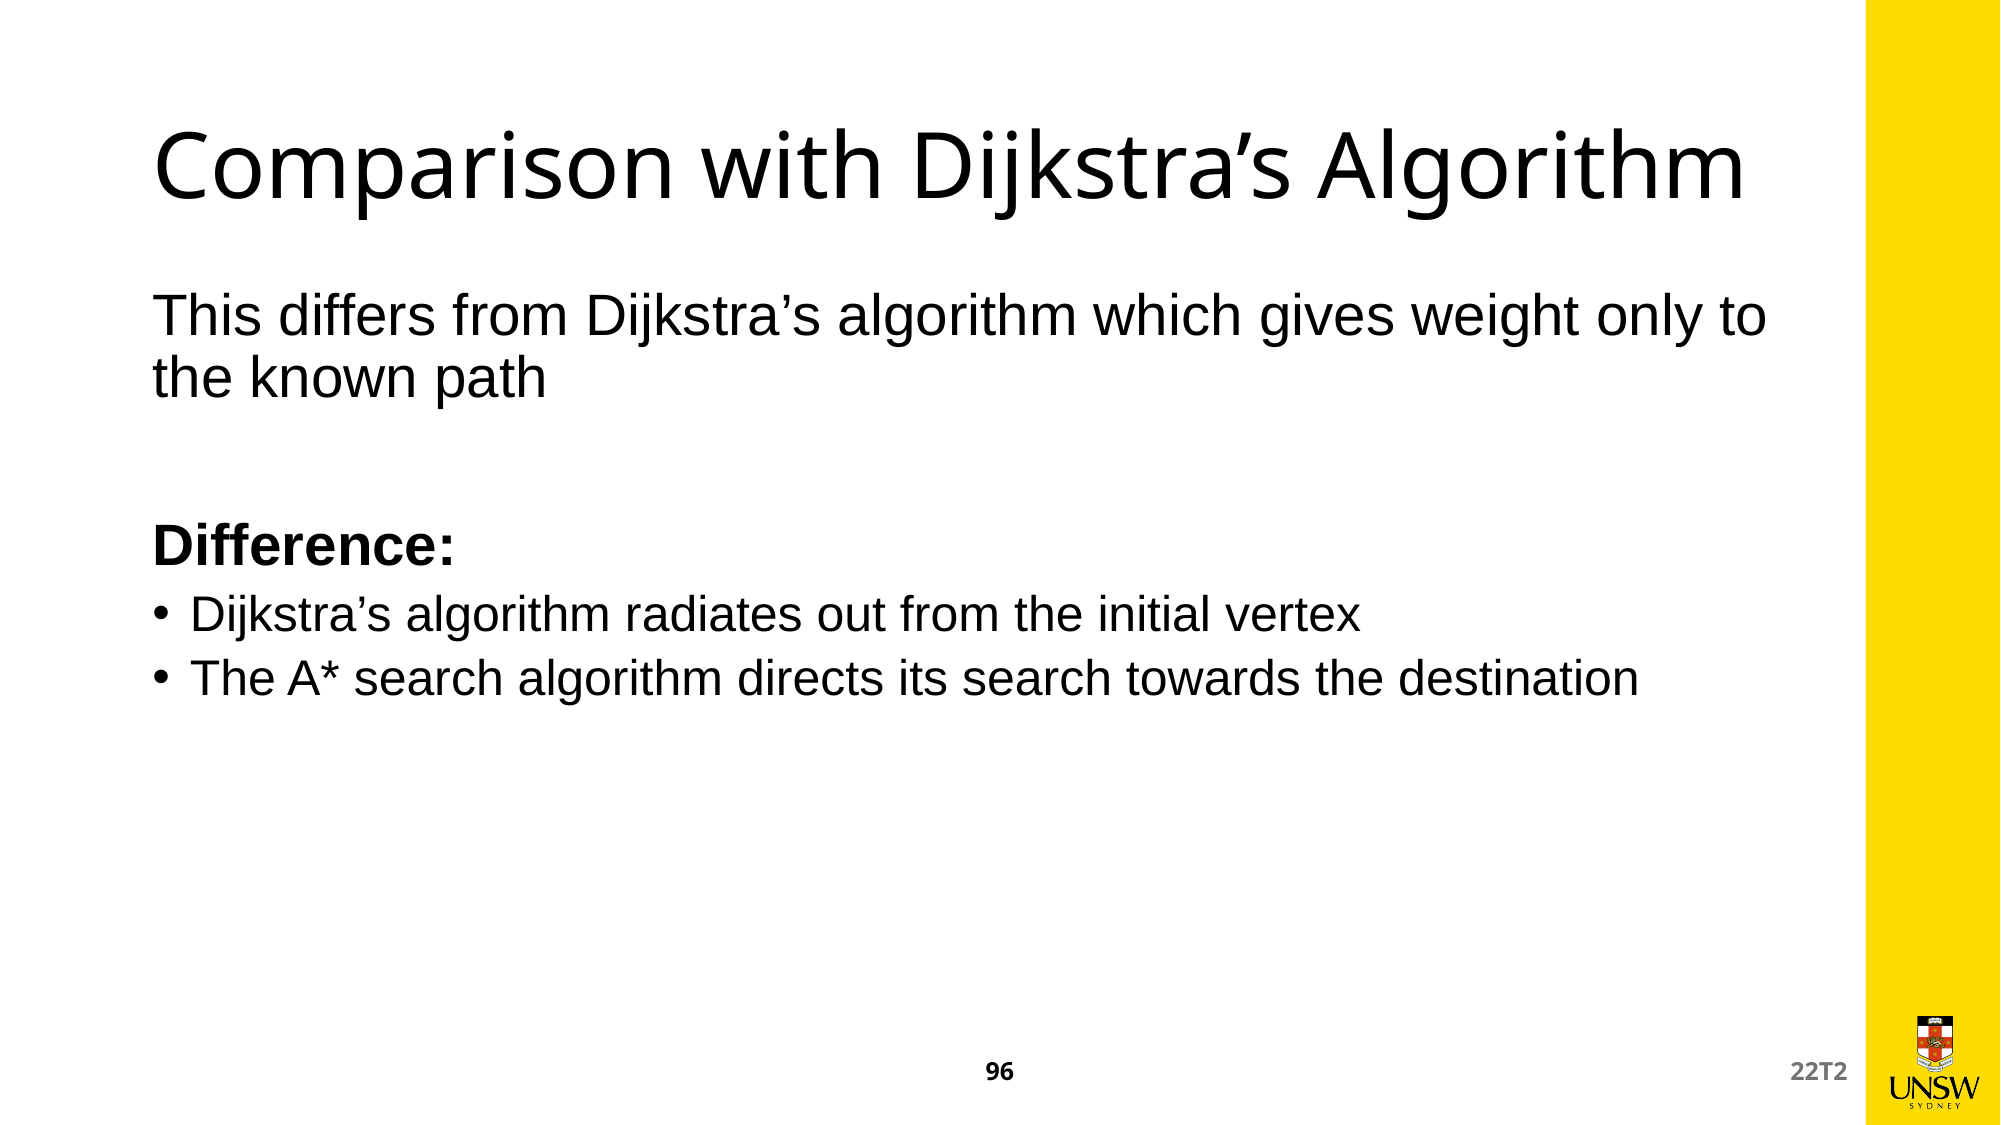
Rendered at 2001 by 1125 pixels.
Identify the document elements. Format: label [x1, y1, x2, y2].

title [137, 59, 1863, 277]
slide_number [774, 1042, 1225, 1103]
picture [1890, 1016, 1980, 1109]
list [137, 277, 1863, 992]
footer [1225, 1042, 1863, 1103]
